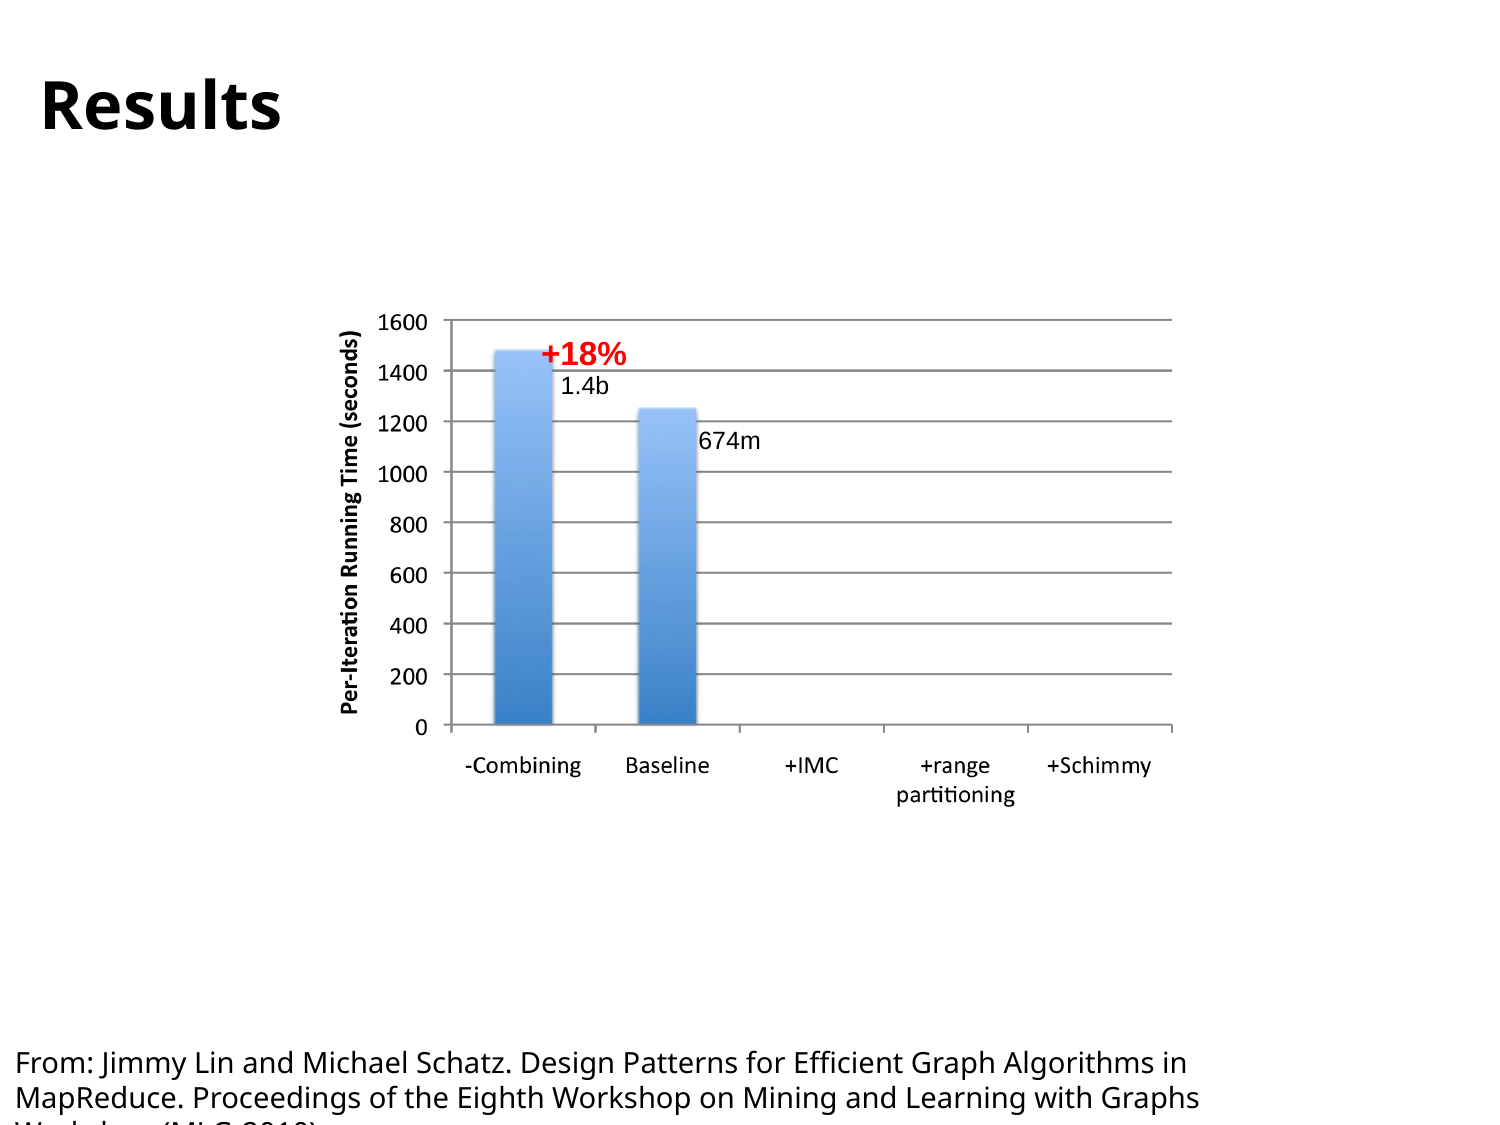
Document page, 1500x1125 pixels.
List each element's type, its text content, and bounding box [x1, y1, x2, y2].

title Results [24, 18, 1451, 188]
text_box From: Jimmy Lin and Michael Schatz. Design Patterns for Efficient Graph Algorithms in MapReduce. Proceedings of the Eighth Workshop on Mining and Learning with Graphs Workshop (MLG-2010) [0, 1037, 1238, 1125]
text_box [297, 286, 1203, 839]
